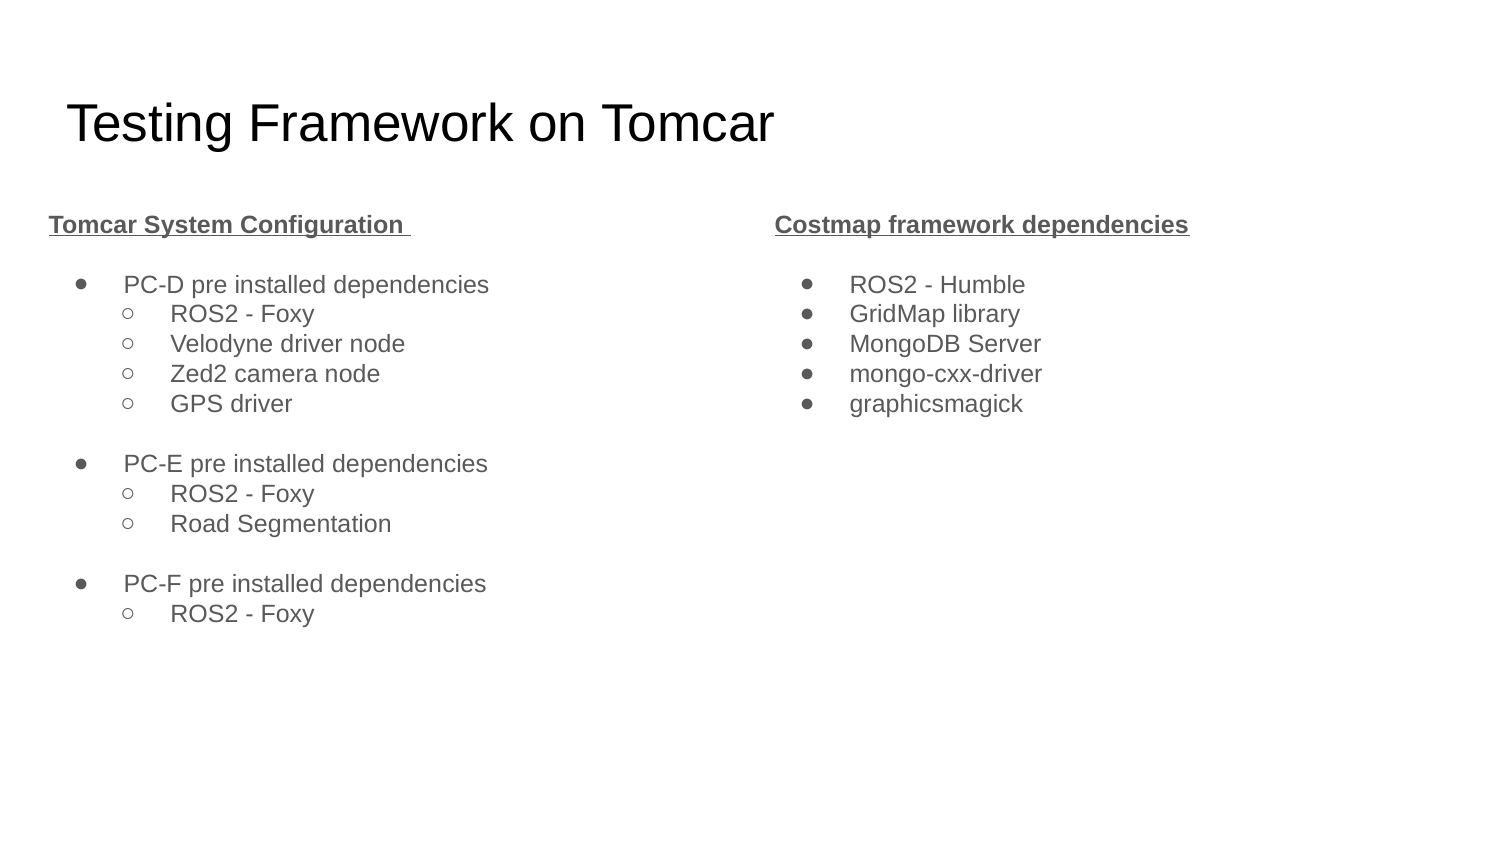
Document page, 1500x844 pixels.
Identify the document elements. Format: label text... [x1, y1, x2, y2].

text_box Tomcar System Configuration PC-D pre installed dependencies ROS2 - Foxy Velodyne driver node Zed2 camera node GPS driver PC-E pre installed dependencies ROS2 - Foxy Road Segmentation PC-F pre installed dependencies ROS2 - Foxy [33, 163, 563, 643]
text_box Costmap framework dependencies ROS2 - Humble GridMap library MongoDB Server mongo-cxx-driver graphicsmagick [759, 163, 1289, 463]
title Testing Framework on Tomcar [51, 72, 1449, 167]
